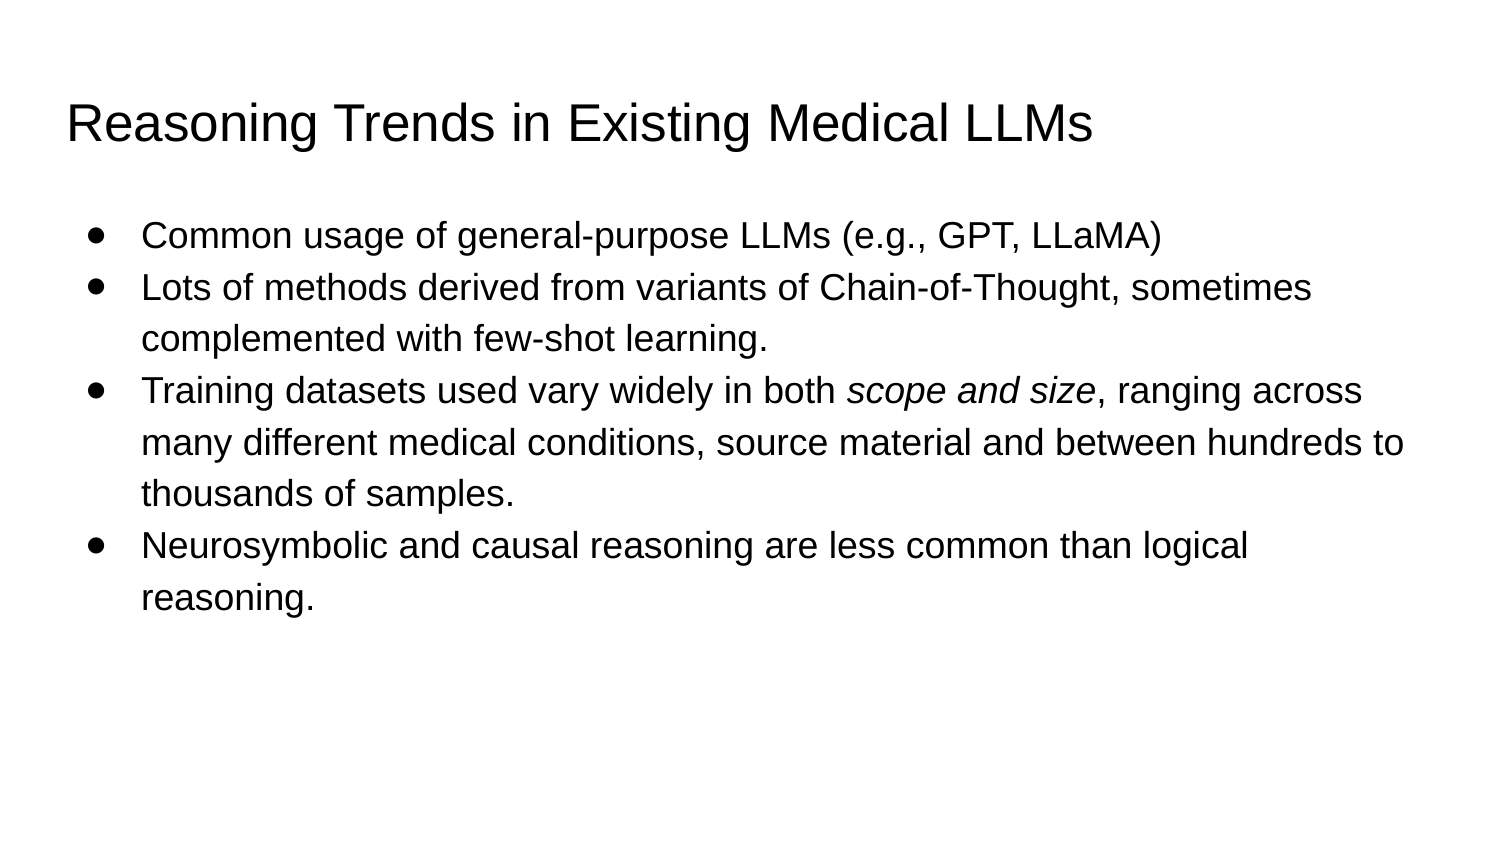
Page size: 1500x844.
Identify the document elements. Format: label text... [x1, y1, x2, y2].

list Common usage of general-purpose LLMs (e.g., GPT, LLaMA) Lots of methods derived from variants of Chain-of-Thought, sometimes complemented with few-shot learning. Training datasets used vary widely in both scope and size, ranging across many different medical conditions, source material and between hundreds to thousands of samples. Neurosymbolic and causal reasoning are less common than logical reasoning. [51, 189, 1449, 750]
title Reasoning Trends in Existing Medical LLMs [51, 72, 1449, 167]
